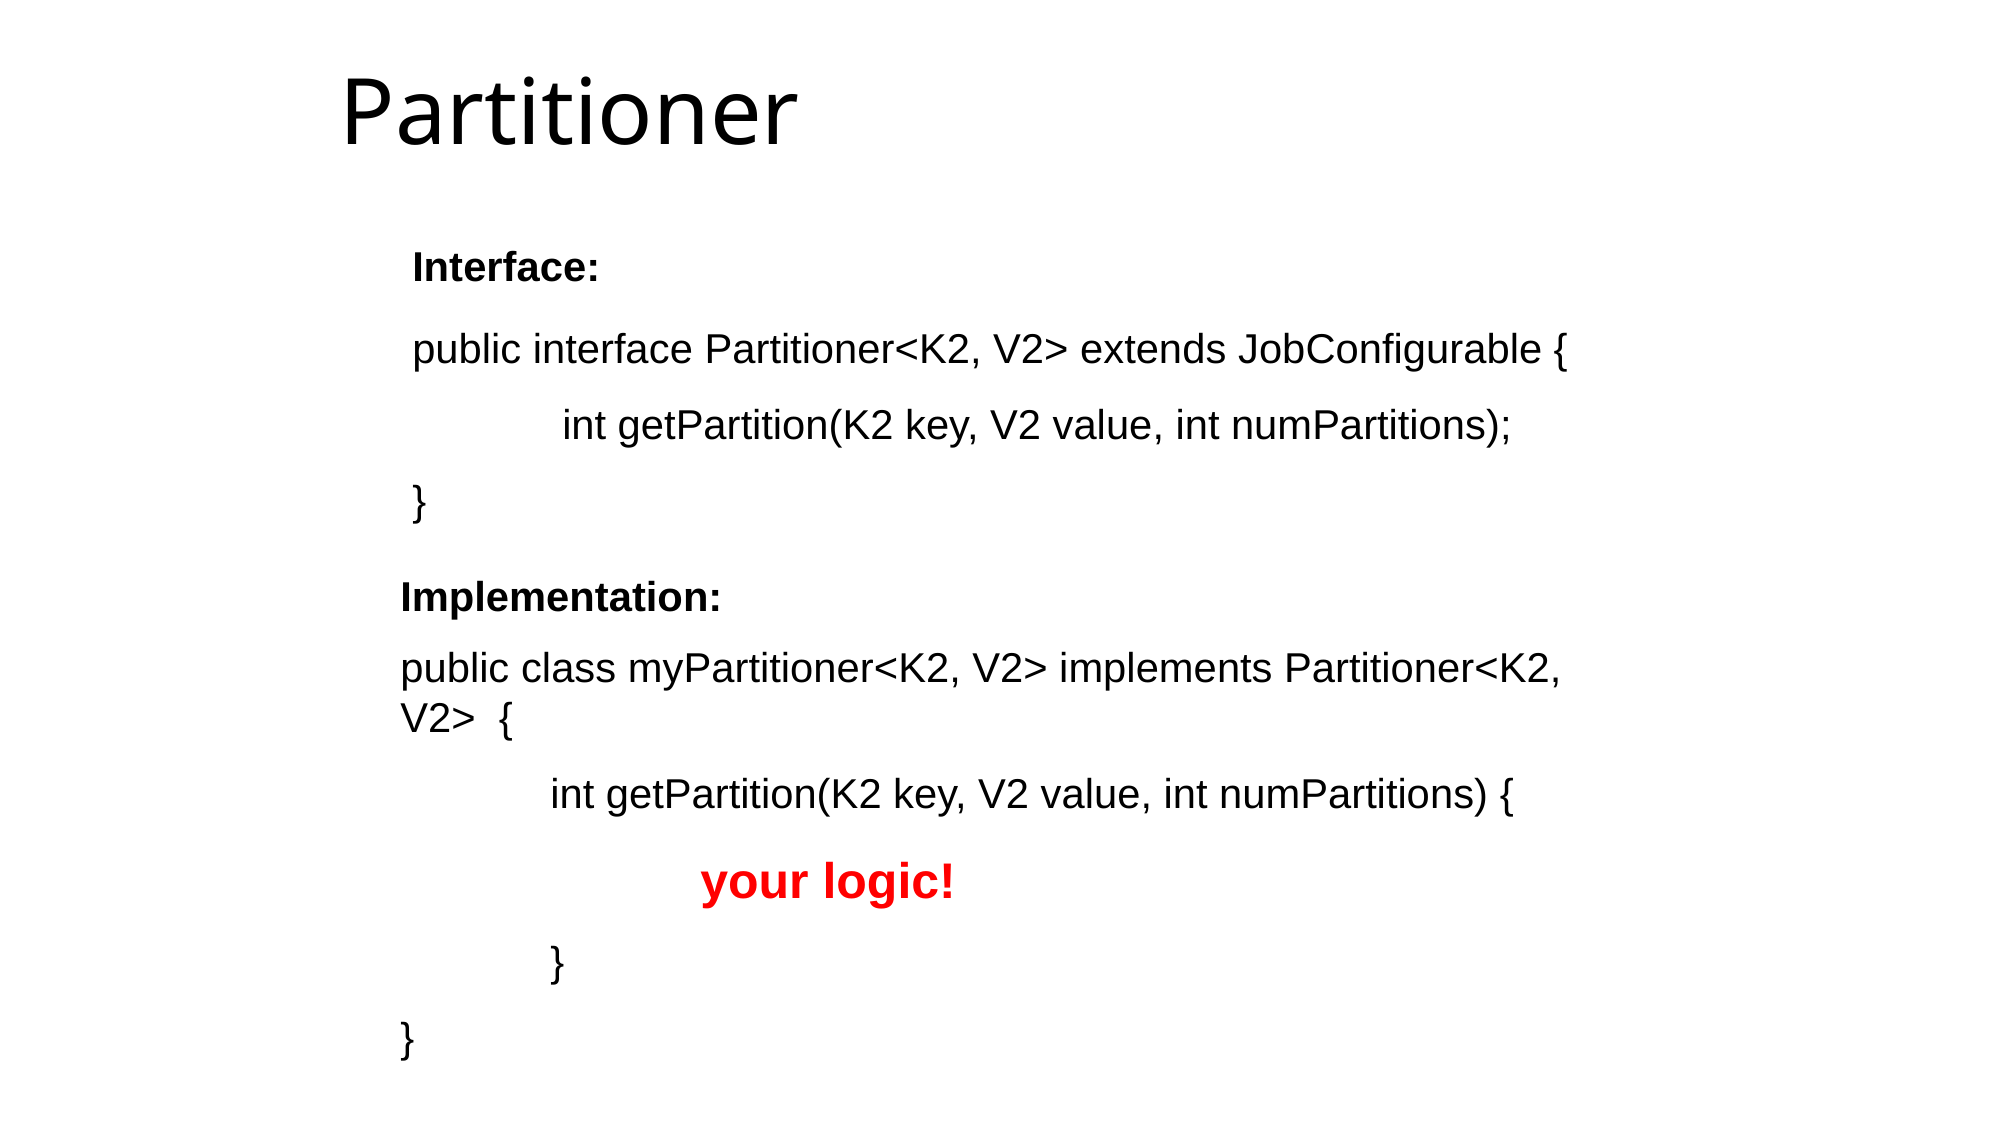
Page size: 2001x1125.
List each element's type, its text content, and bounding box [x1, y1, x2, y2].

title Partitioner [324, 45, 1675, 185]
text_box Implementation: [385, 562, 752, 628]
text_box public class myPartitioner<K2, V2> implements Partitioner<K2, V2> { int getPartition(K2 key, V2 value, int numPartitions) { your logic! } } [385, 633, 1662, 1069]
text_box Interface: [397, 231, 717, 298]
text_box public interface Partitioner<K2, V2> extends JobConfigurable { int getPartition(K2 key, V2 value, int numPartitions); } [397, 314, 1603, 532]
